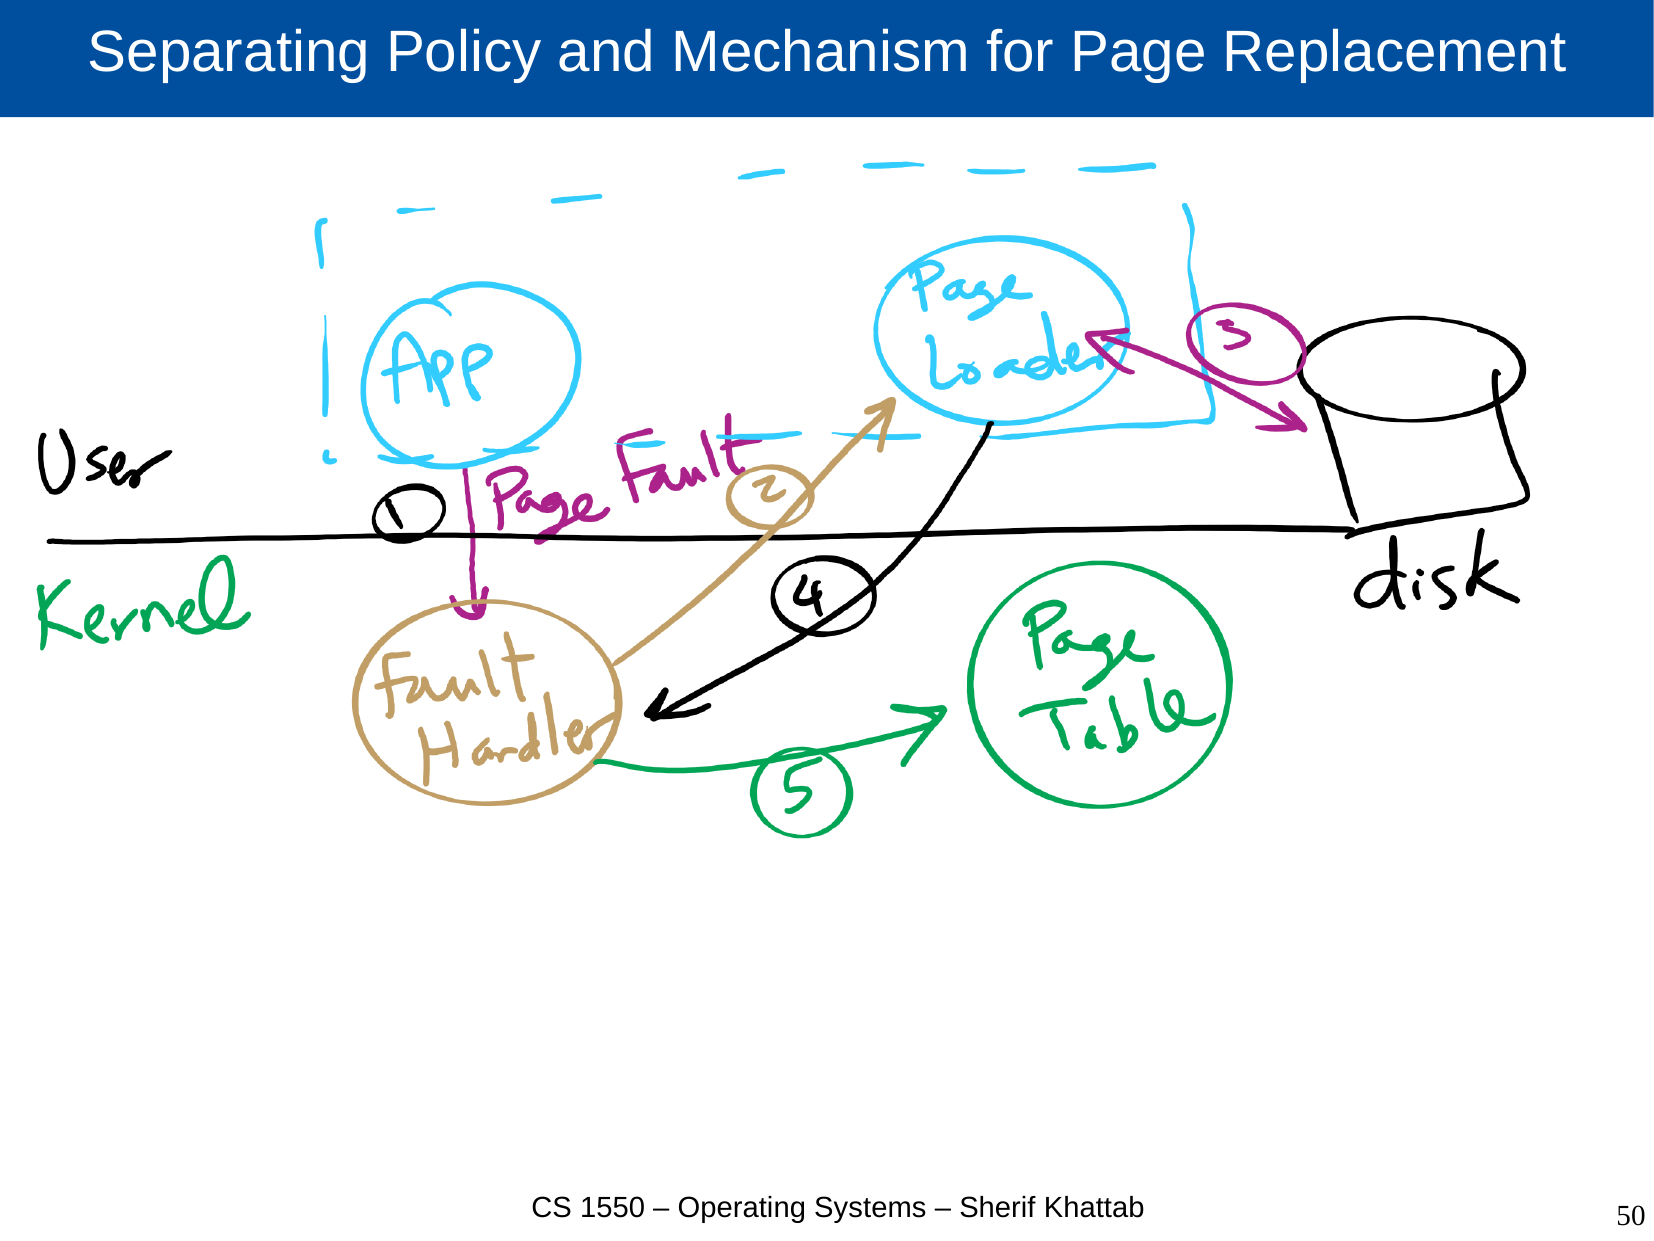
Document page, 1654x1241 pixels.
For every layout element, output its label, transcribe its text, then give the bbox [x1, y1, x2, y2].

picture [19, 145, 1547, 1164]
slide_number 50 [1265, 1198, 1647, 1241]
footer CS 1550 – Operating Systems – Sherif Khattab [460, 1190, 1217, 1241]
title Separating Policy and Mechanism for Page Replacement [0, 0, 1654, 118]
